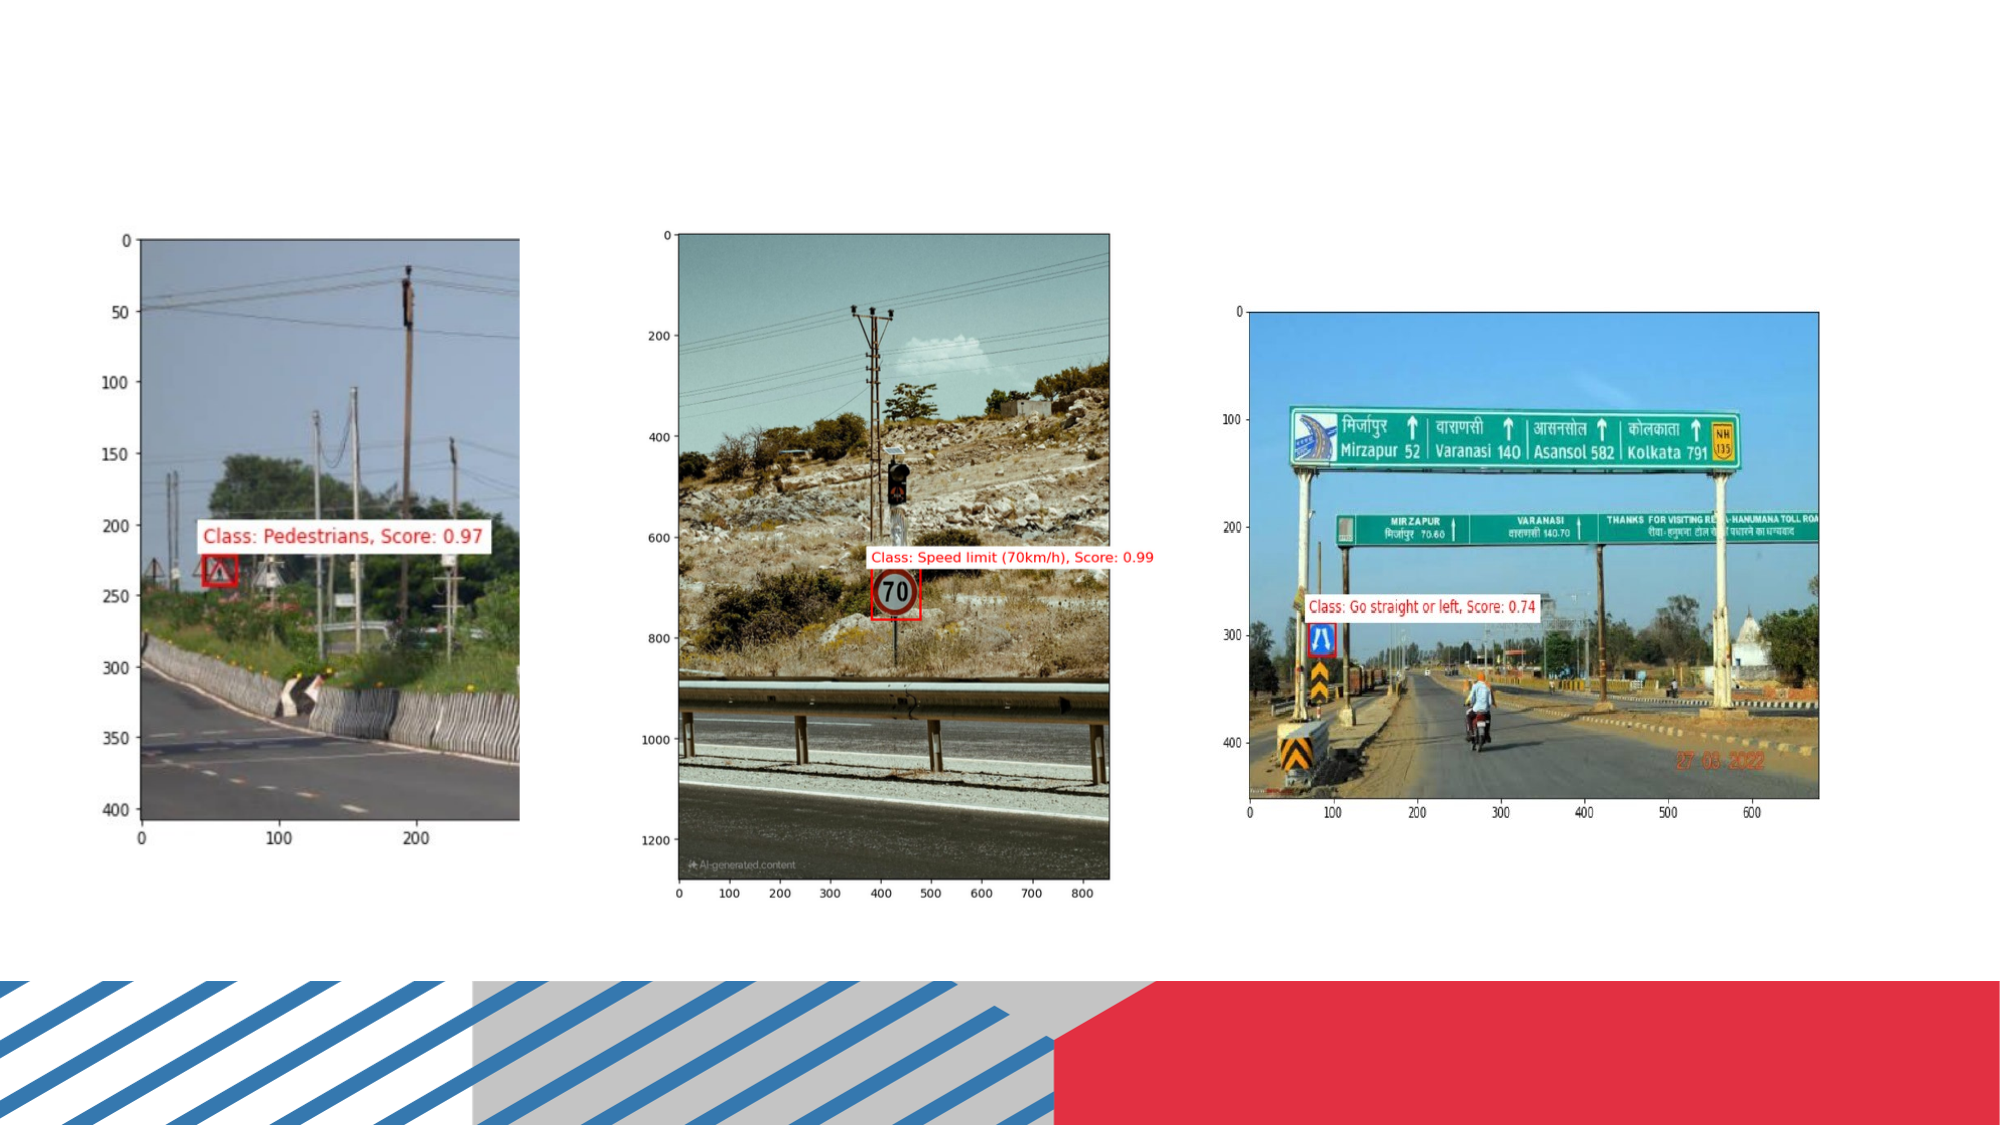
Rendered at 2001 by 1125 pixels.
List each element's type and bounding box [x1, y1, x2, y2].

picture [0, 981, 2000, 1125]
picture [625, 216, 1169, 909]
picture [58, 216, 520, 863]
picture [1205, 290, 1839, 835]
